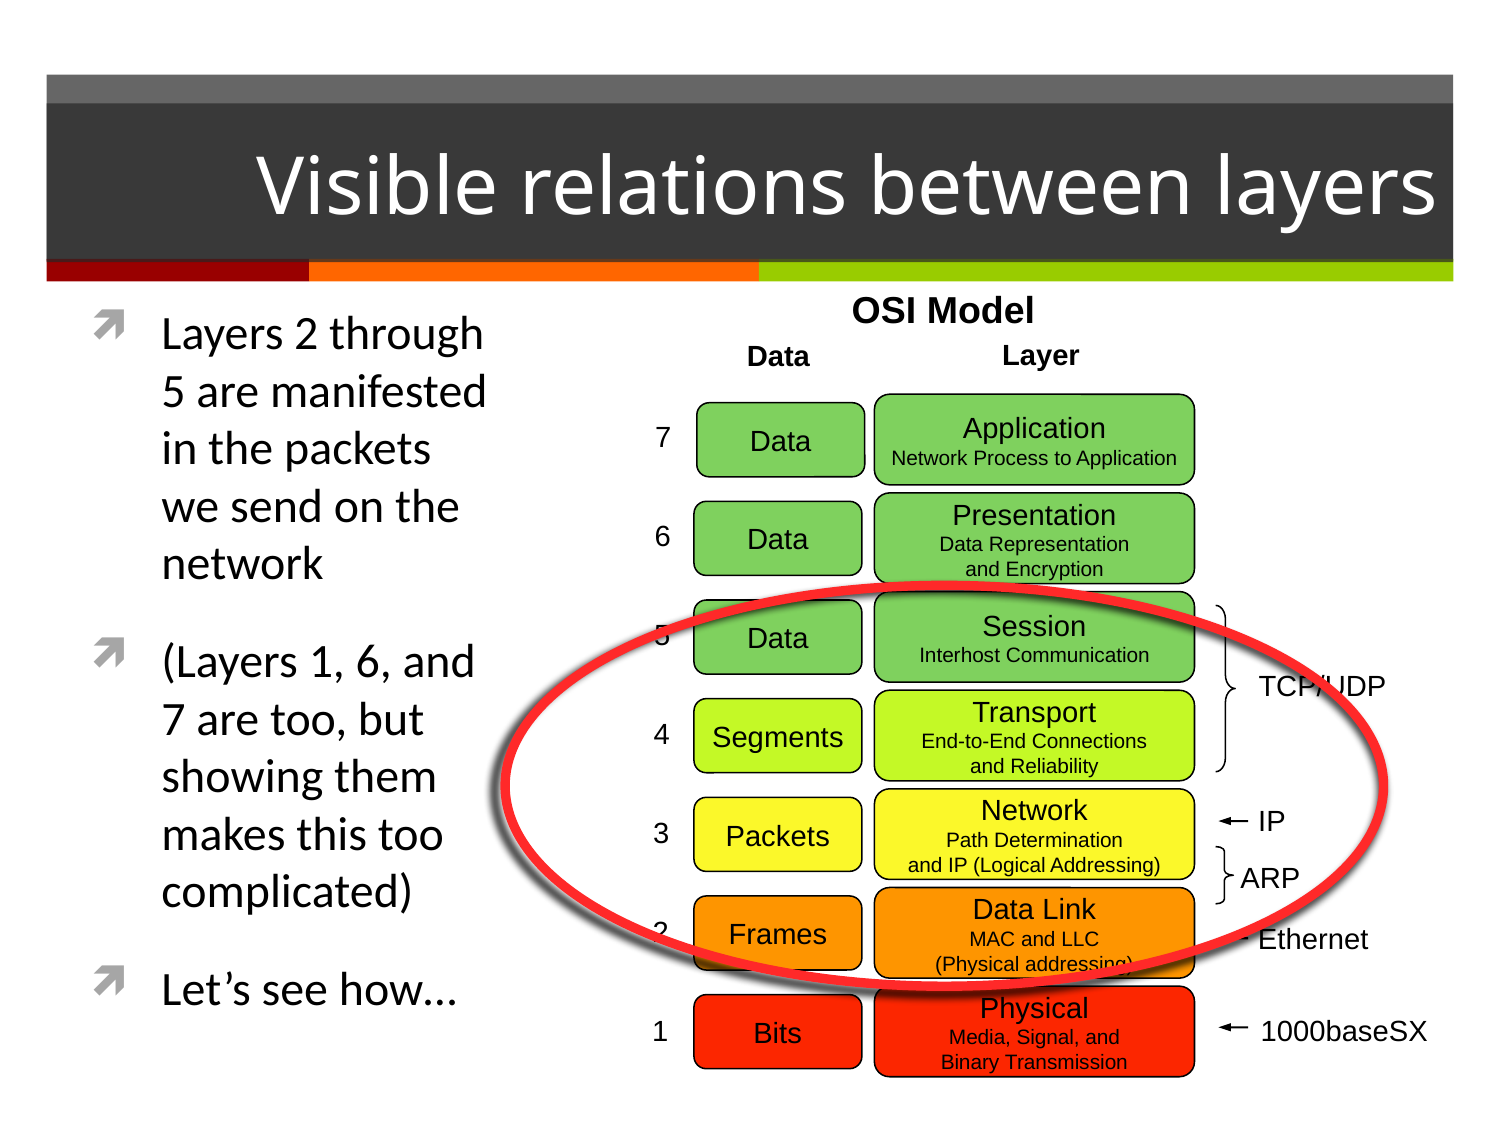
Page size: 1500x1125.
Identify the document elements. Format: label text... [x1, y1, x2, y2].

text_box [1201, 622, 1385, 950]
list Layers 2 through 5 are manifested in the packets we send on the network (Layers 1, 6, and 7 are too, but showing them makes this too complicated) Let’s see how… [75, 294, 506, 1114]
text_box [1215, 605, 1226, 629]
text_box TCP/UDP [1289, 659, 1402, 710]
title Visible relations between layers [46, 103, 1454, 263]
text_box [1218, 1023, 1249, 1032]
text_box 1000baseSX [1245, 1004, 1443, 1055]
text_box Ethernet [1243, 912, 1384, 963]
text_box [504, 647, 623, 924]
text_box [636, 328, 1196, 1078]
text_box OSI Model [659, 278, 1228, 339]
